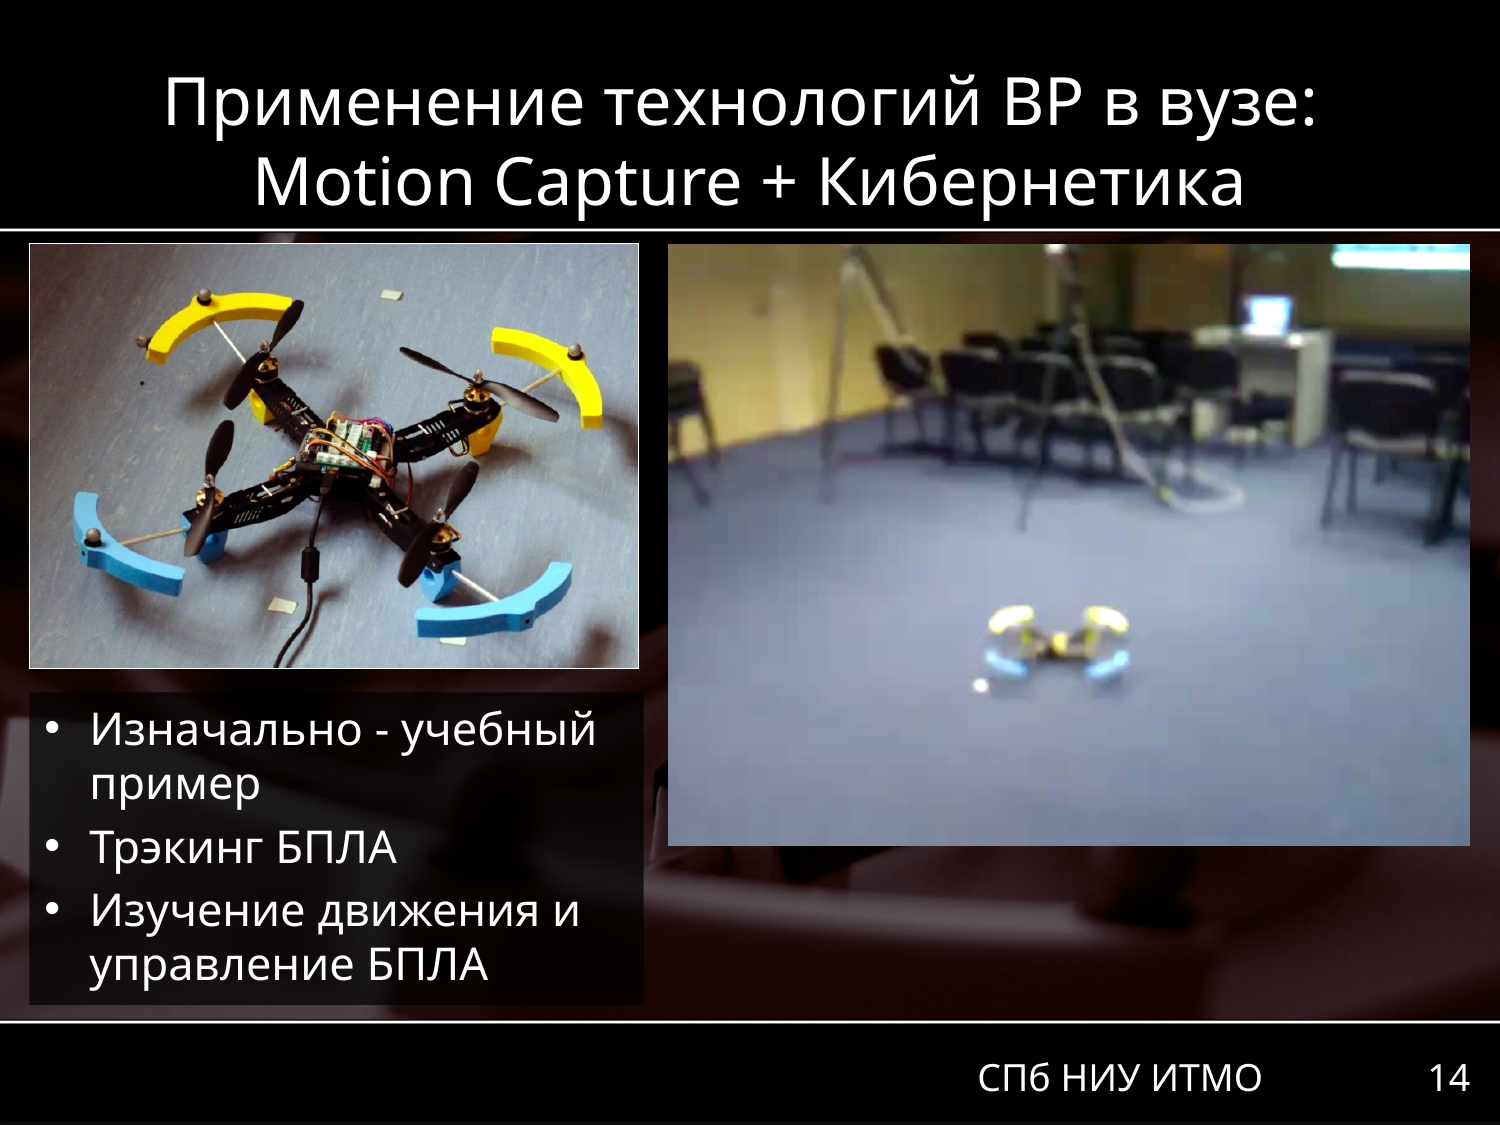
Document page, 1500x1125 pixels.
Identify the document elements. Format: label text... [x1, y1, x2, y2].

list Изначально - учебный пример Трэкинг БПЛА Изучение движения и управление БПЛА [29, 692, 644, 1005]
picture [0, 0, 1500, 1125]
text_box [666, 243, 1471, 847]
title Применение технологий ВР в вузе: Motion Capture + Кибернетика [75, 45, 1425, 233]
